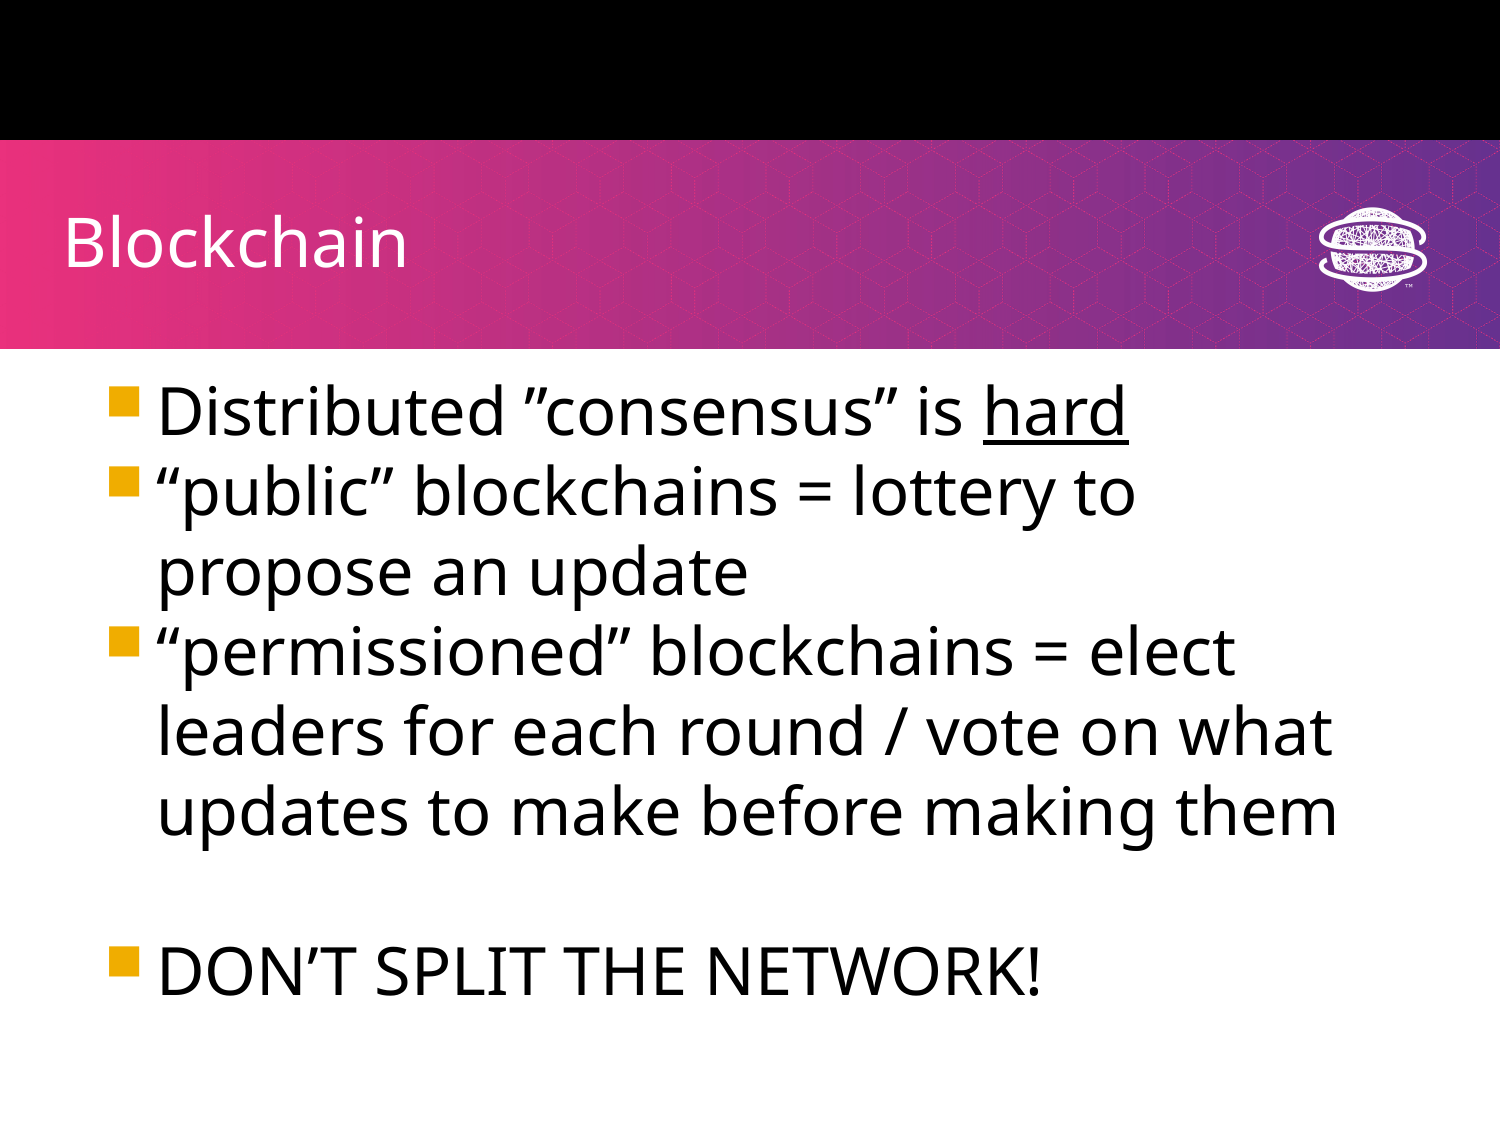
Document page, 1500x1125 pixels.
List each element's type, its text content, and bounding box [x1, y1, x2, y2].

list Distributed ”consensus” is hard “public” blockchains = lottery to propose an update “permissioned” blockchains = elect leaders for each round / vote on what updates to make before making them DON’T SPLIT THE NETWORK! [75, 358, 1425, 1113]
picture [0, 140, 1500, 349]
